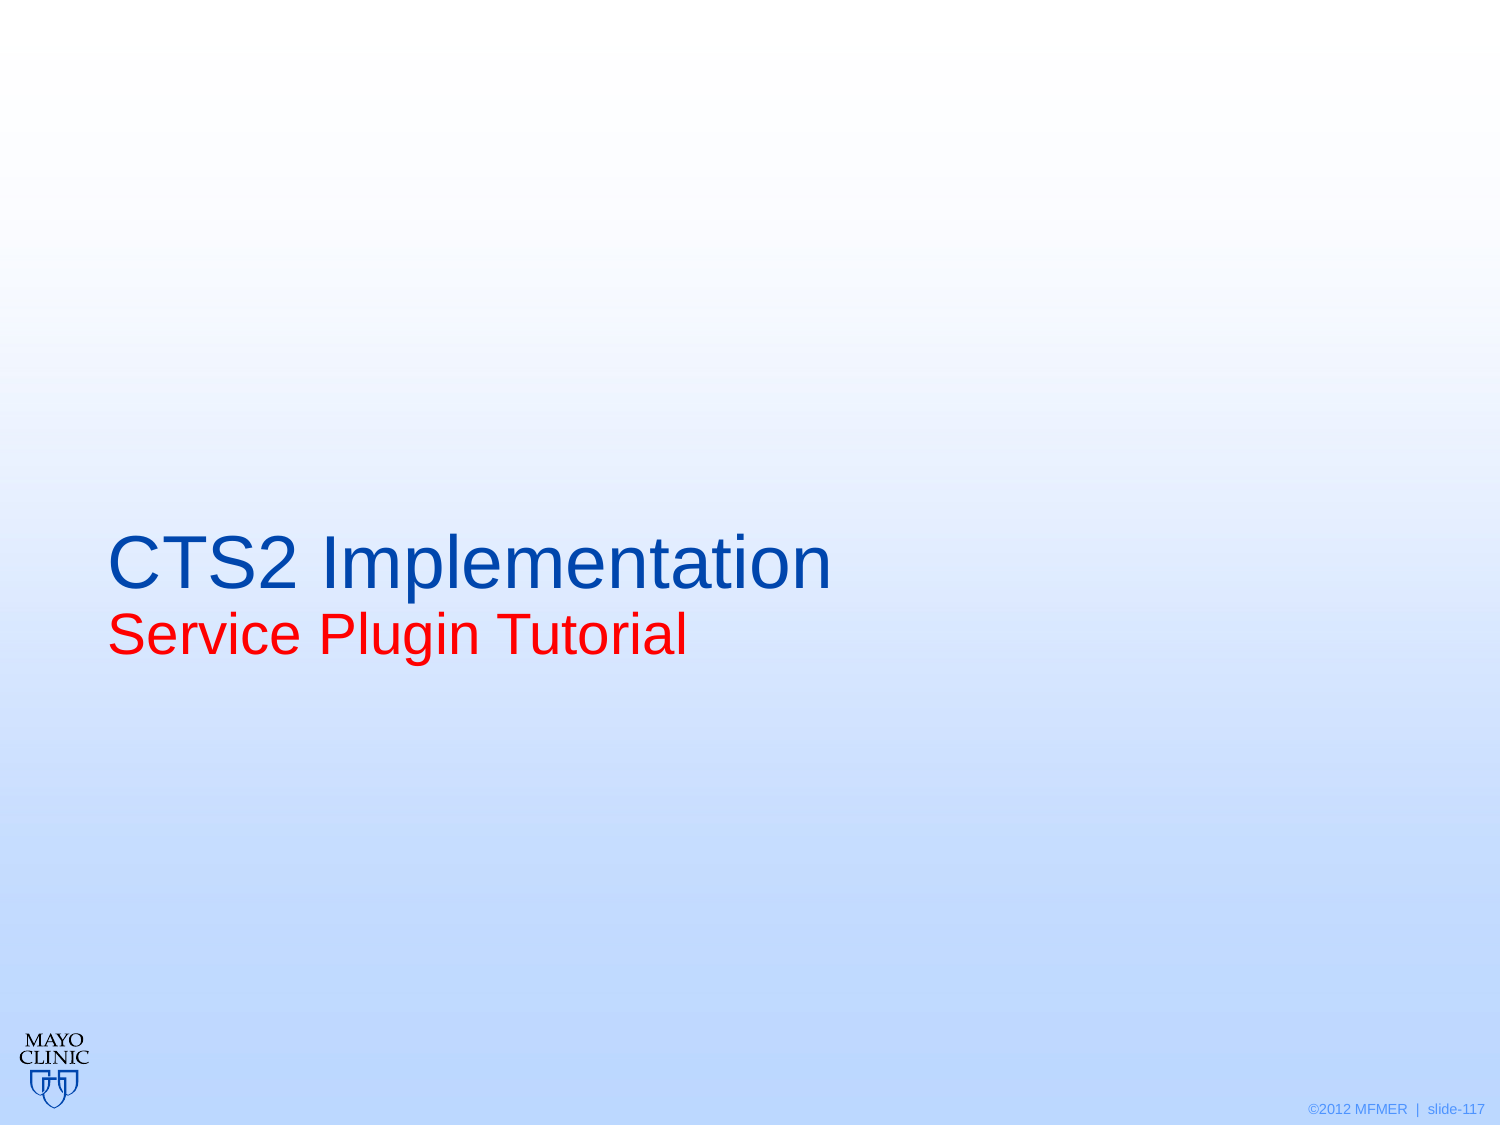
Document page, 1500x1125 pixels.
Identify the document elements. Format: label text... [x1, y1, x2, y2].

picture [0, 0, 1500, 1125]
title CTS2 Implementation Service Plugin Tutorial [108, 450, 1392, 675]
